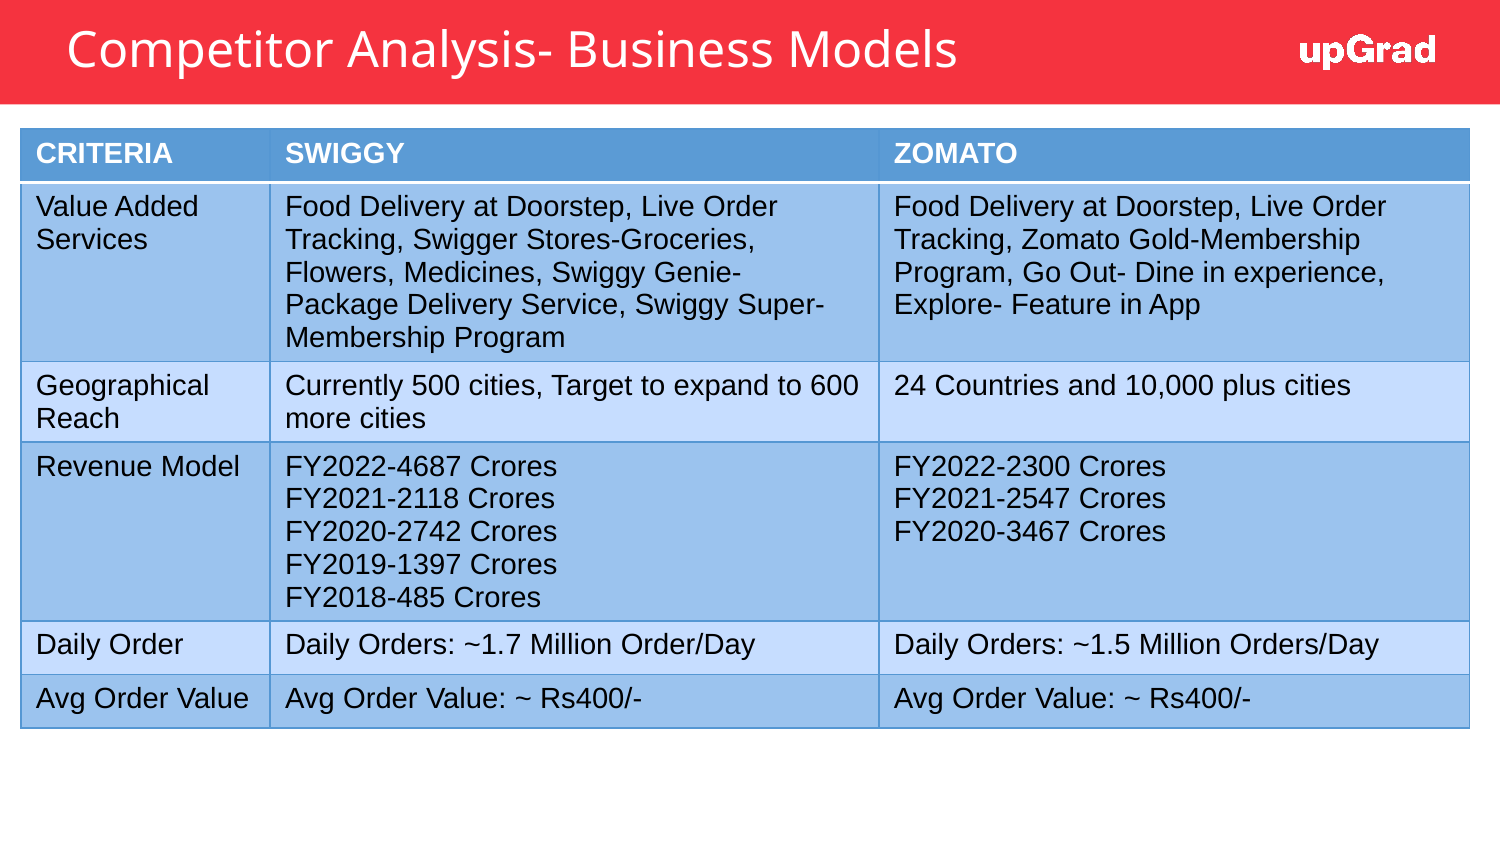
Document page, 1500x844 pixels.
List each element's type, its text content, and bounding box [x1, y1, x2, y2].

table_cell Daily Order [22, 622, 269, 674]
title Competitor Analysis- Business Models [51, 20, 1223, 83]
table_cell Geographical Reach [22, 362, 269, 441]
table_header CRITERIA [22, 130, 269, 181]
table_cell FY2022-4687 Crores FY2021-2118 Crores FY2020-2742 Crores FY2019-1397 Crores FY2018-485 Crores [271, 443, 878, 620]
table_cell Daily Orders: ~1.5 Million Orders/Day [880, 622, 1469, 674]
table_cell Avg Order Value: ~ Rs400/- [880, 675, 1469, 727]
table_cell Food Delivery at Doorstep, Live Order Tracking, Swigger Stores-Groceries, Flowers, Medicines, Swiggy Genie- Package Delivery Service, Swiggy Super- Membership Program [271, 184, 878, 361]
picture [1300, 34, 1435, 70]
table_cell Value Added Services [22, 184, 269, 361]
table_header SWIGGY [271, 130, 878, 181]
table_cell Currently 500 cities, Target to expand to 600 more cities [271, 362, 878, 441]
table_header ZOMATO [880, 130, 1469, 181]
table_cell FY2022-2300 Crores FY2021-2547 Crores FY2020-3467 Crores [880, 443, 1469, 620]
table_cell Food Delivery at Doorstep, Live Order Tracking, Zomato Gold-Membership Program, Go Out- Dine in experience, Explore- Feature in App [880, 184, 1469, 361]
table_cell Daily Orders: ~1.7 Million Order/Day [271, 622, 878, 674]
table_cell Avg Order Value [22, 675, 269, 727]
table_cell Revenue Model [22, 443, 269, 620]
table_cell Avg Order Value: ~ Rs400/- [271, 675, 878, 727]
table_cell 24 Countries and 10,000 plus cities [880, 362, 1469, 441]
